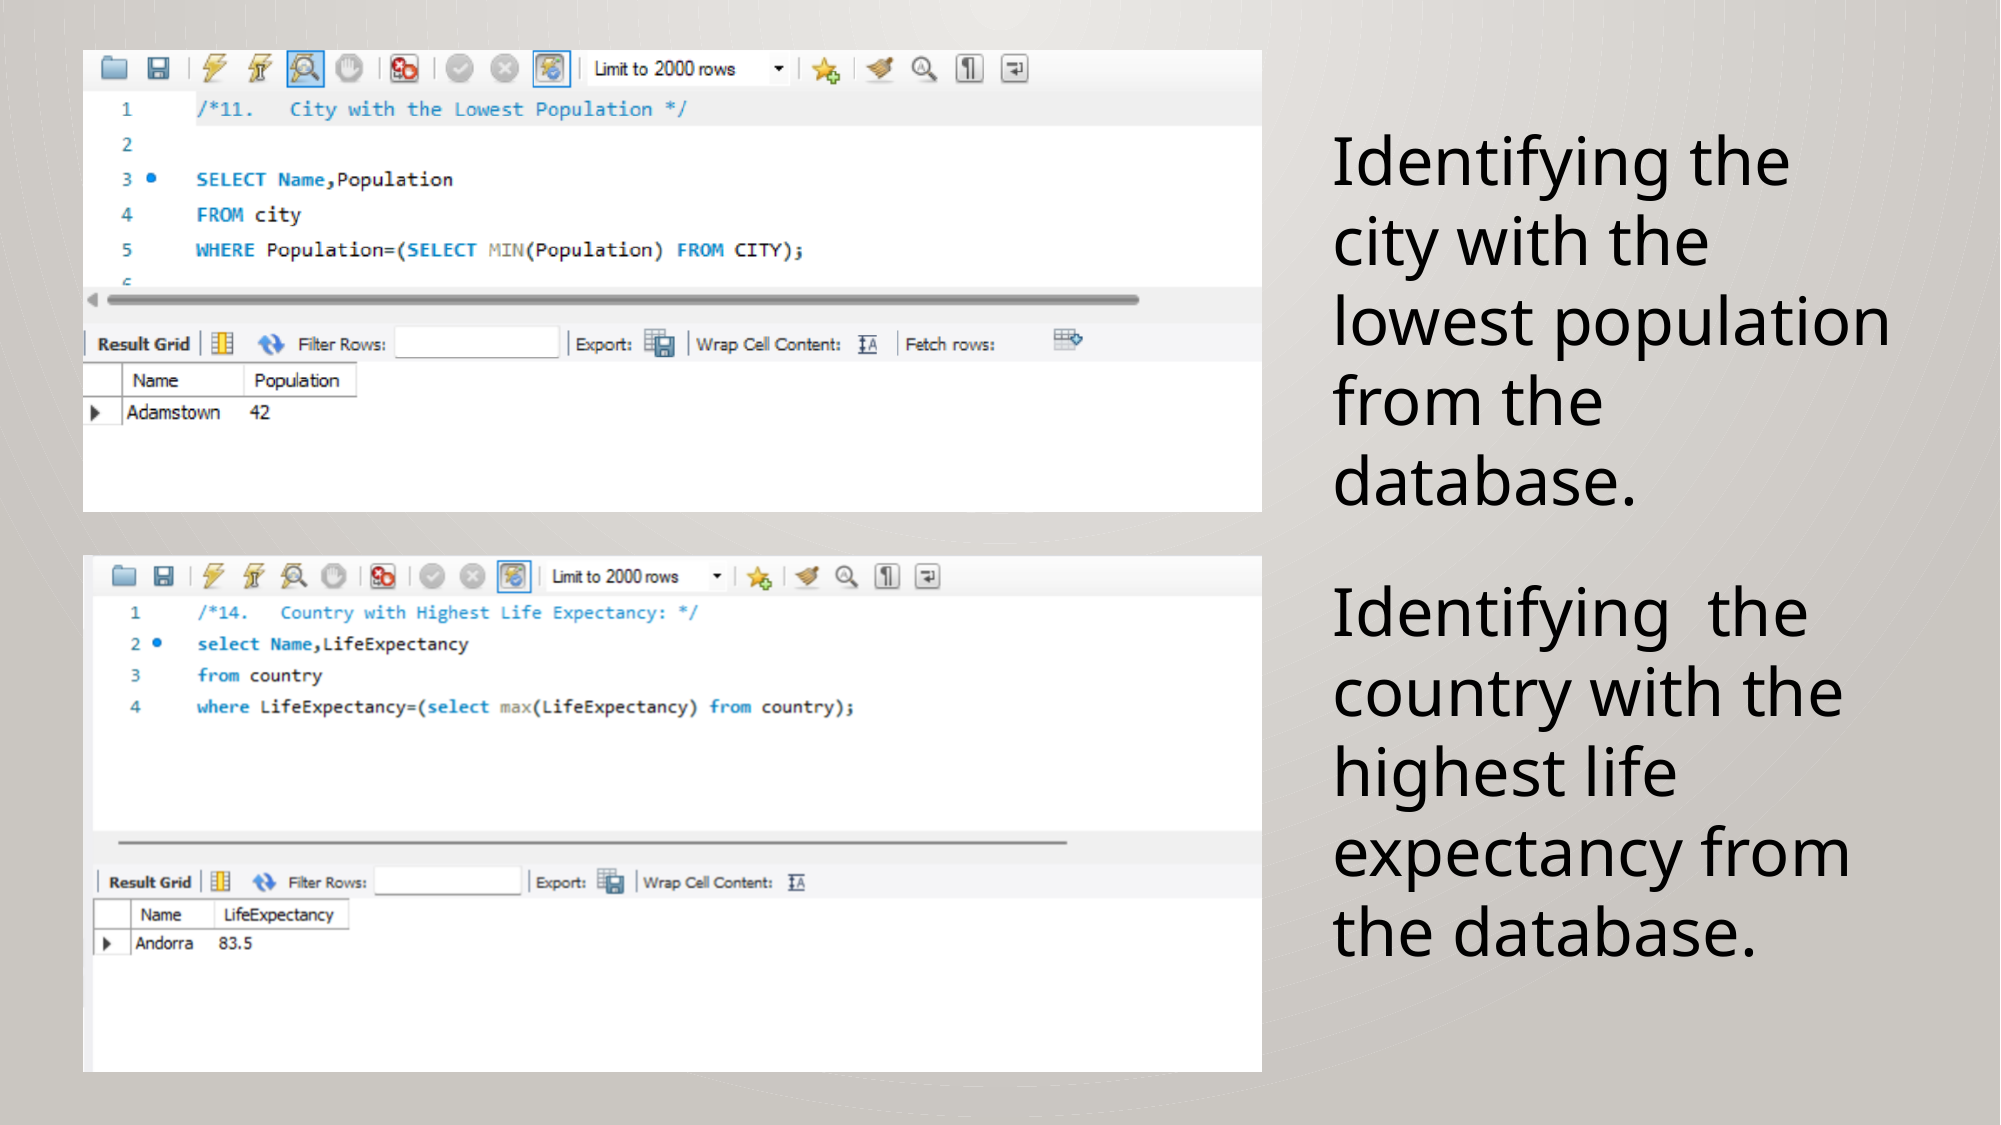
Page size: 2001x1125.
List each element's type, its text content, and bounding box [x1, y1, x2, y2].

picture [83, 555, 1262, 1072]
picture [83, 50, 1262, 512]
text_box Identifying the country with the highest life expectancy from the database. [1317, 562, 1905, 977]
text_box Identifying the city with the lowest population from the database. [1317, 111, 1930, 527]
